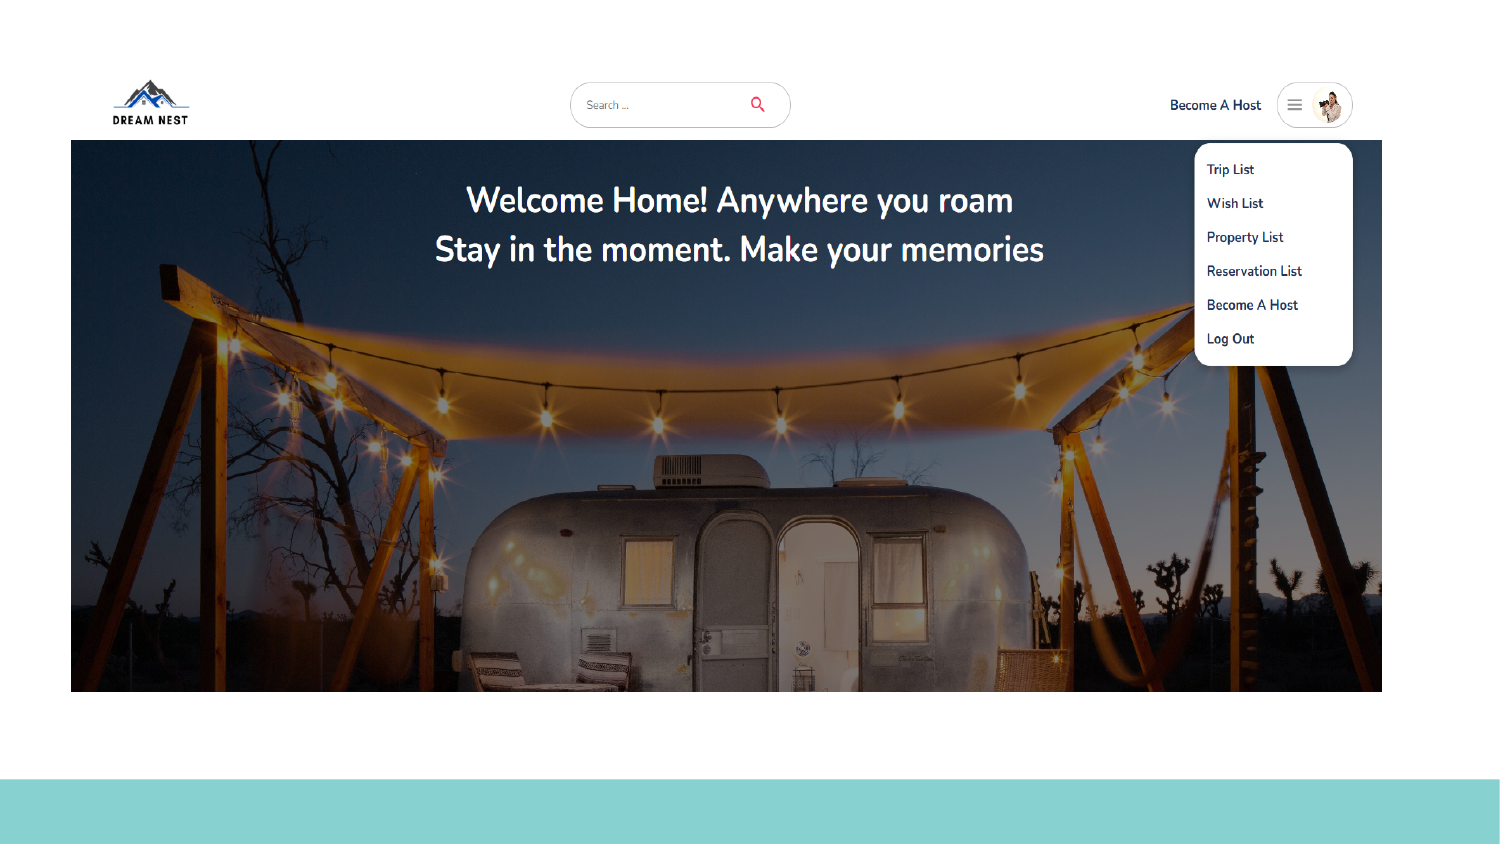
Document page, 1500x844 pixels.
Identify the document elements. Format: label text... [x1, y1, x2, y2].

picture [71, 70, 1383, 693]
text_box 22 [0, 779, 1500, 844]
